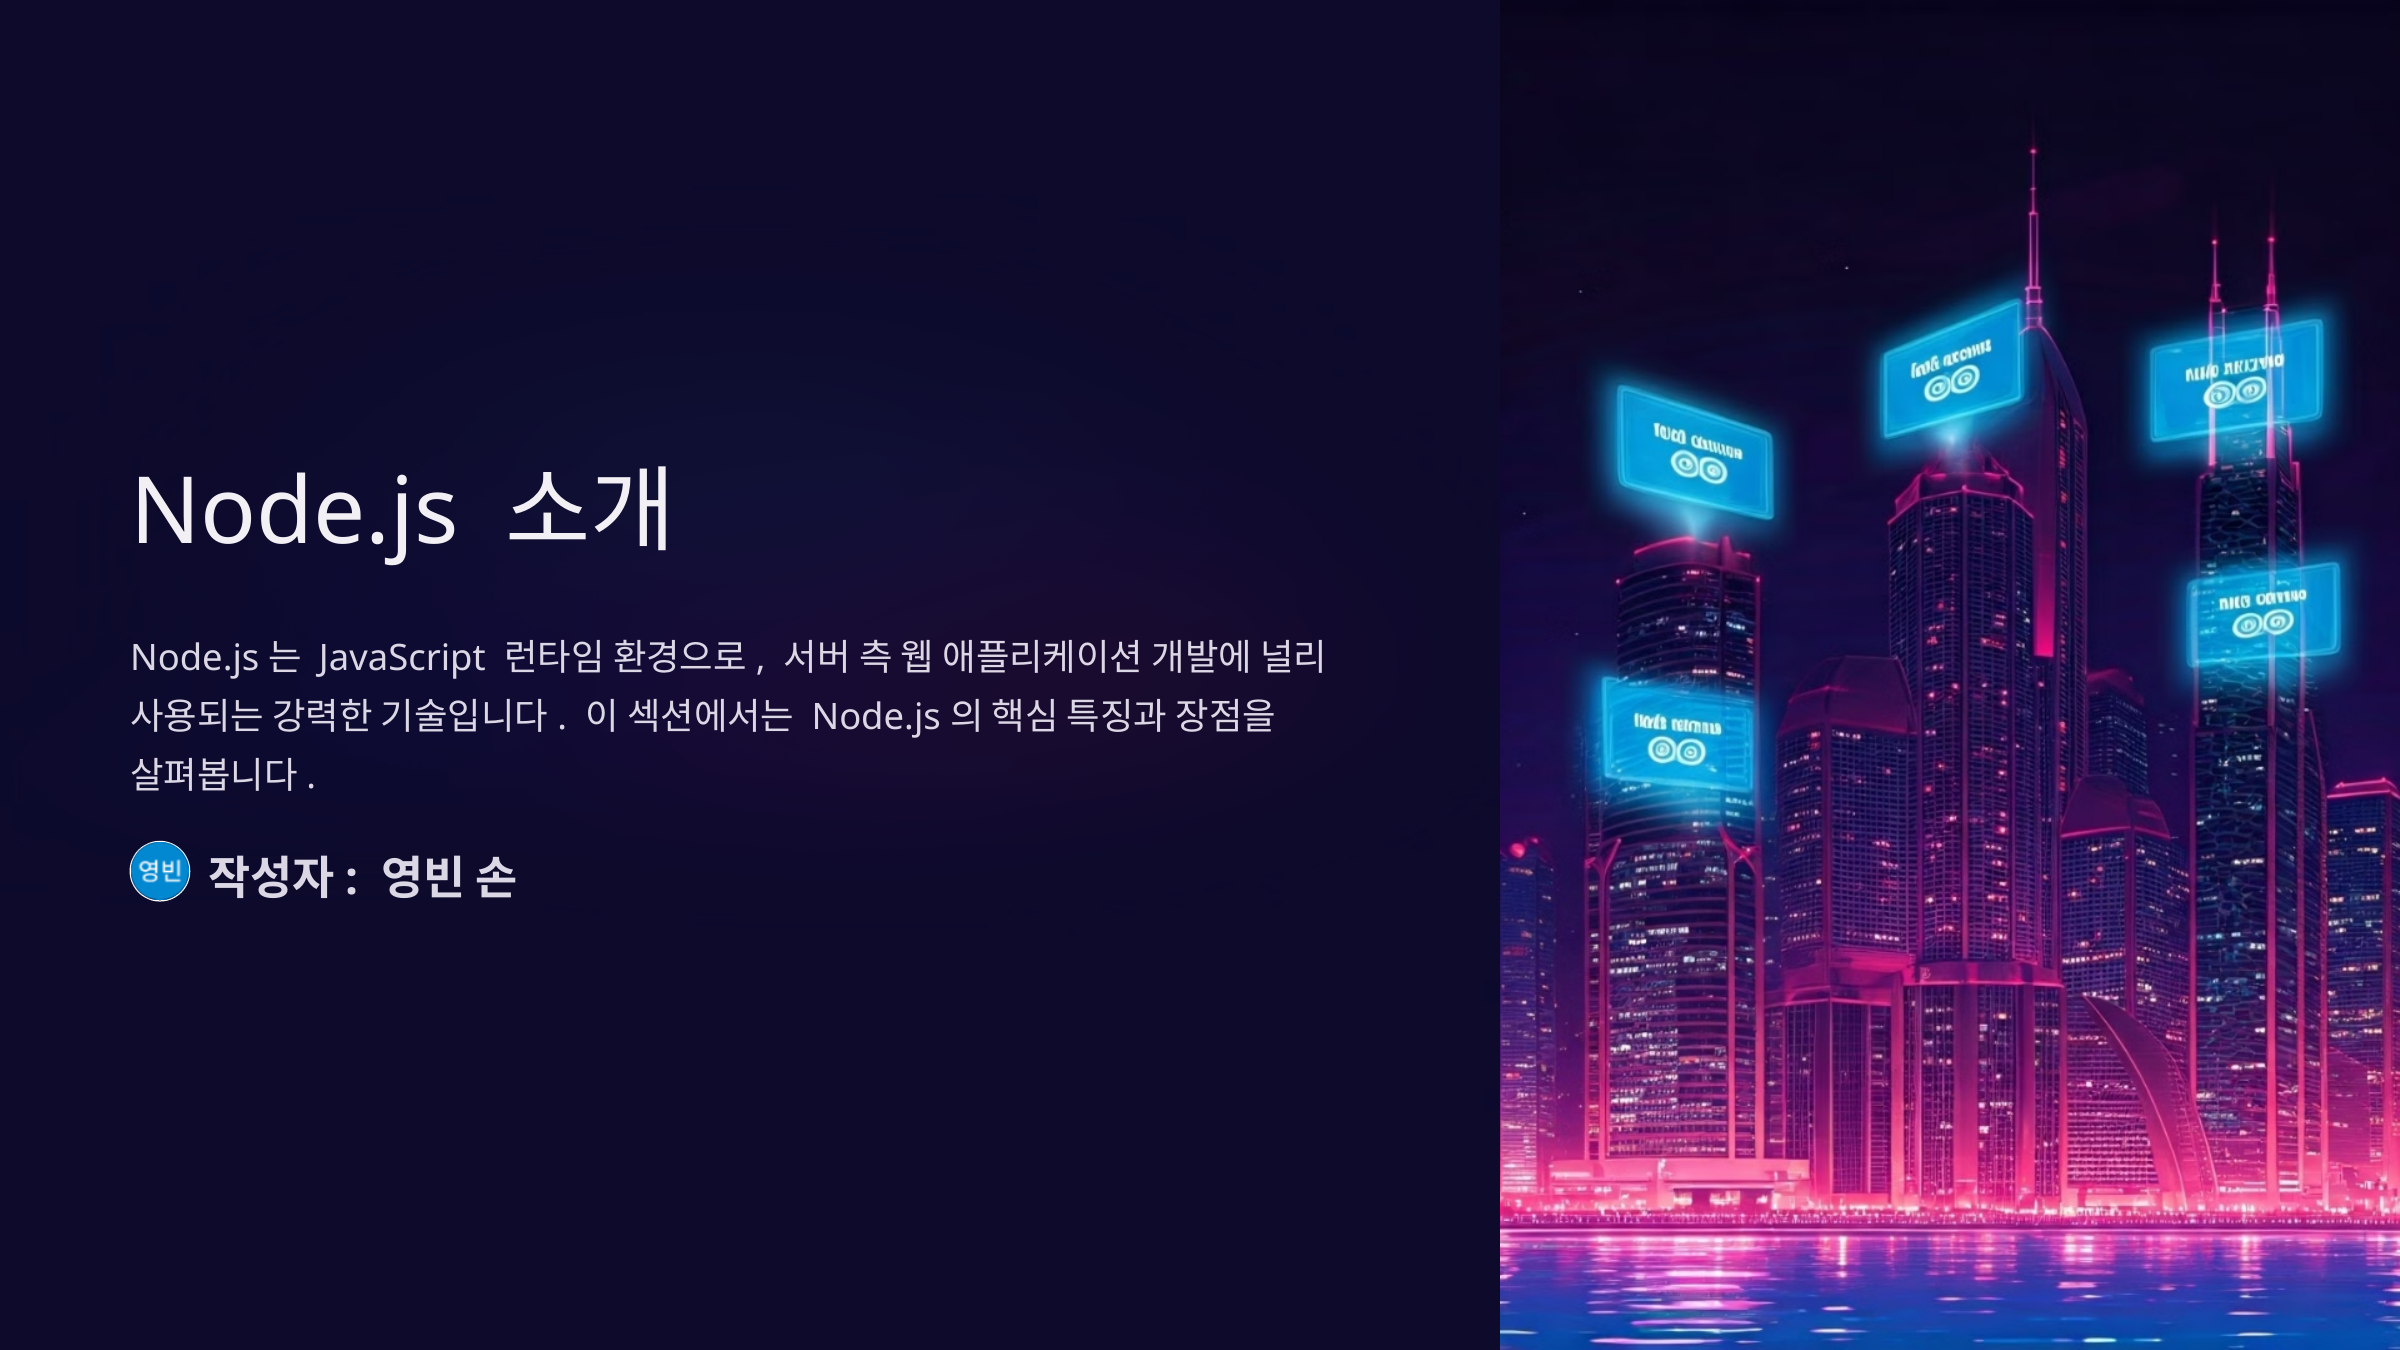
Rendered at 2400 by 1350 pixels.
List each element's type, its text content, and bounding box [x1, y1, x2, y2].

picture [1499, 0, 2400, 1350]
text_box Node.js는 JavaScript 런타임 환경으로, 서버 측 웹 애플리케이션 개발에 널리 사용되는 강력한 기술입니다. 이 섹션에서는 Node.js의 핵심 특징과 장점을 살펴봅니다. [130, 618, 1370, 797]
text_box 작성자: 영빈 손 [208, 838, 502, 904]
picture [131, 842, 189, 900]
text_box Node.js 소개 [130, 446, 1061, 563]
